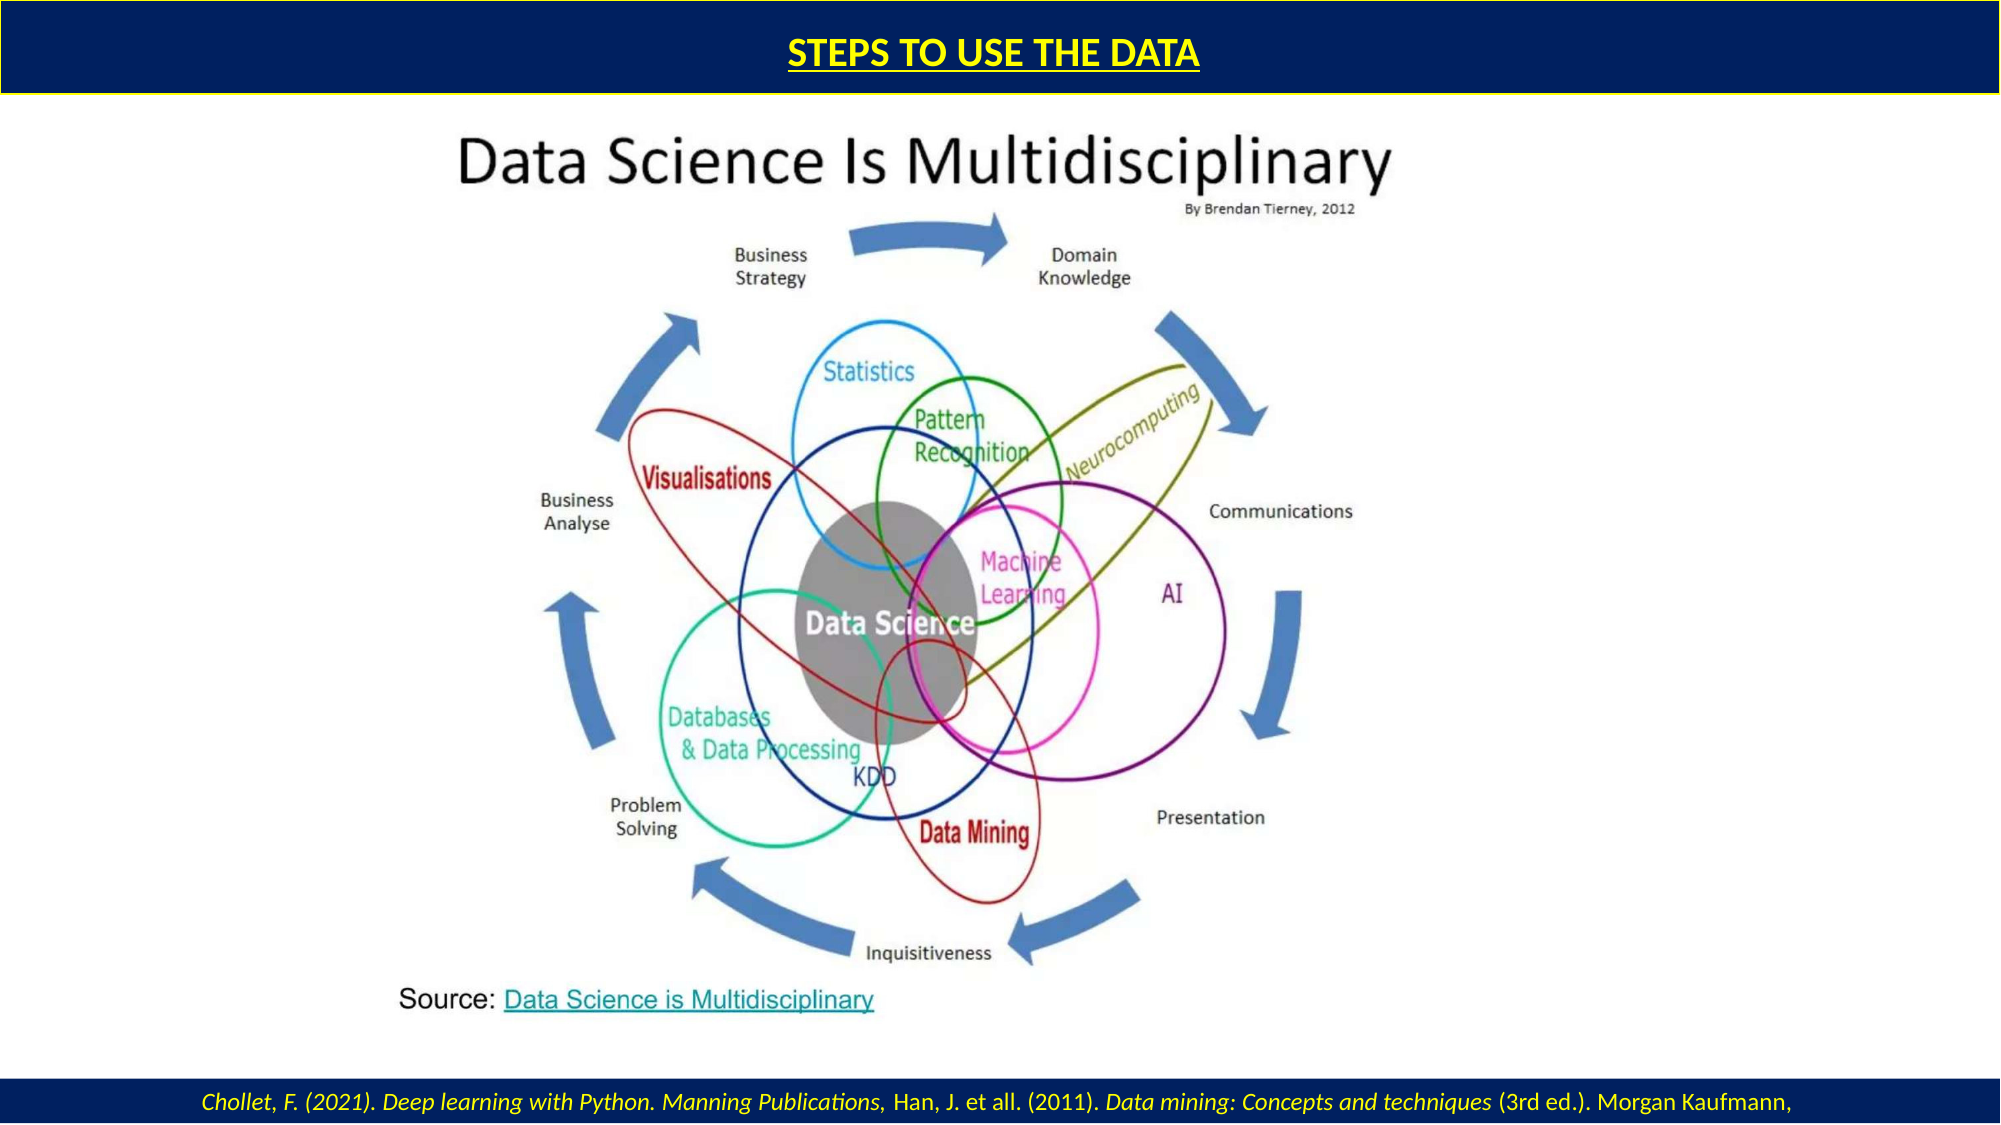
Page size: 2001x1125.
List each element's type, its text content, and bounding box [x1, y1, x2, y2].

text_box STEPS TO USE THE DATA [772, 17, 1216, 83]
picture [263, 118, 1673, 1034]
